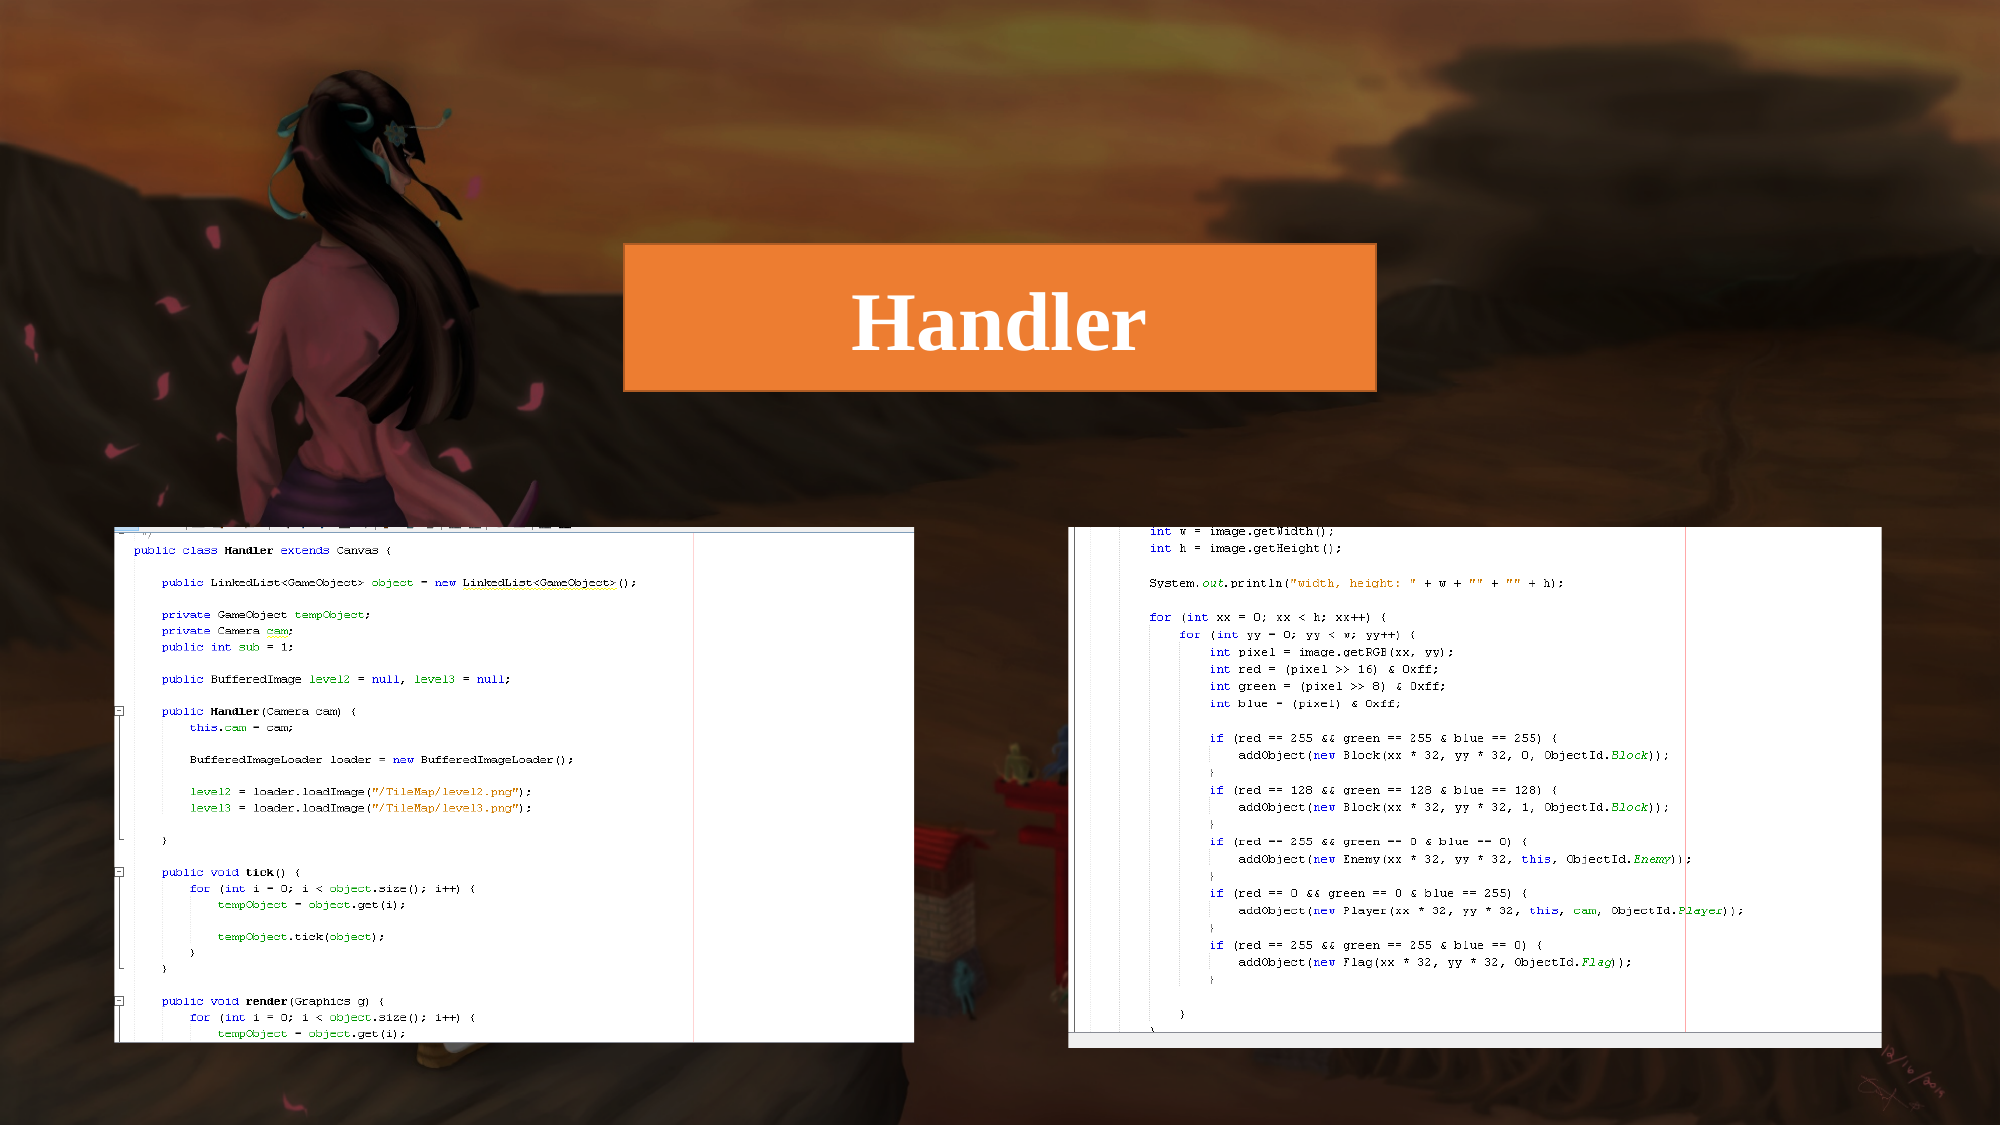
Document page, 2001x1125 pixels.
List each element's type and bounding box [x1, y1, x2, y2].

list [1068, 527, 1882, 1048]
picture [0, 0, 2000, 1125]
